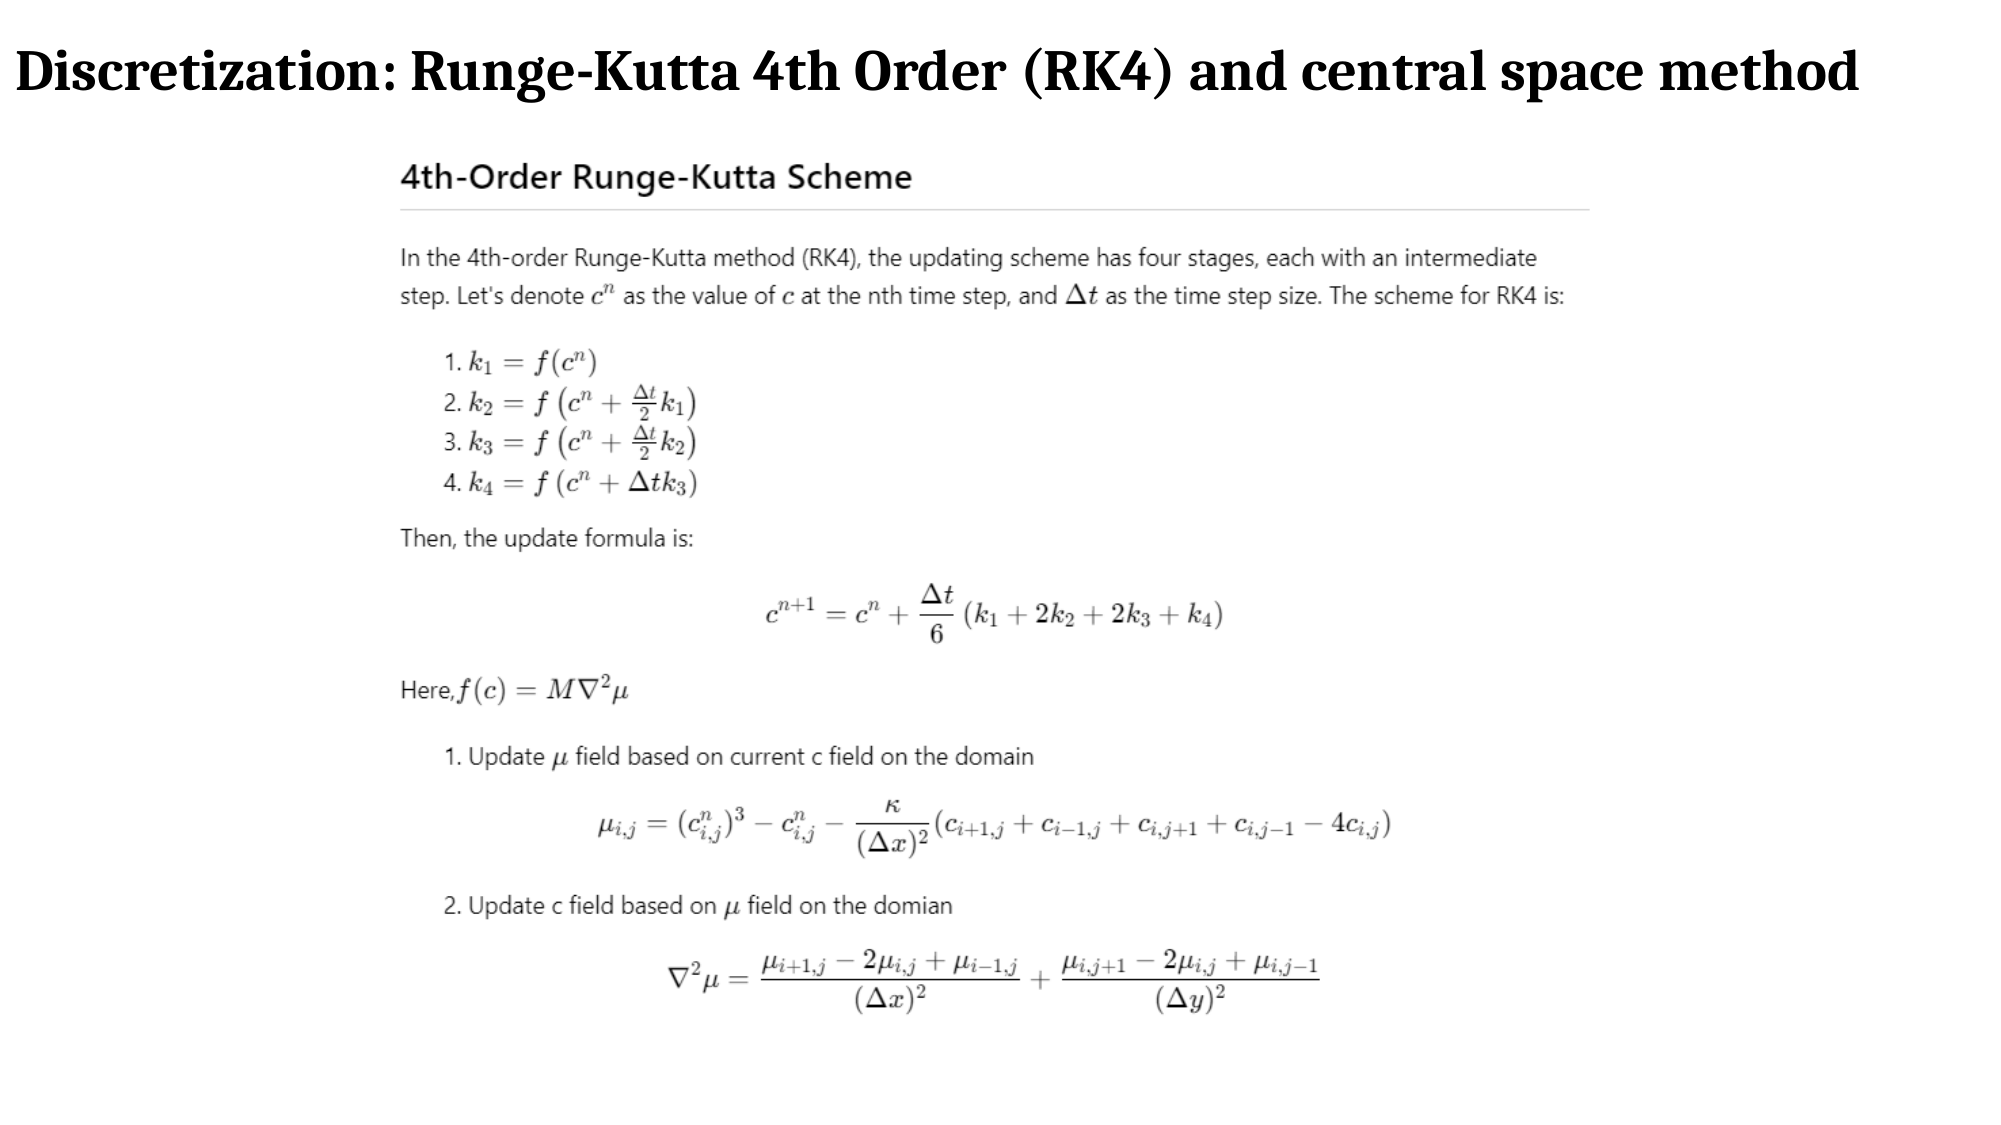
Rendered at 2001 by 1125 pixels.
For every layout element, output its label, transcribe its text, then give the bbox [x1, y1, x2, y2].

picture [361, 155, 1598, 1036]
text_box Discretization: Runge-Kutta 4th Order (RK4) and central space method [0, 12, 1960, 194]
